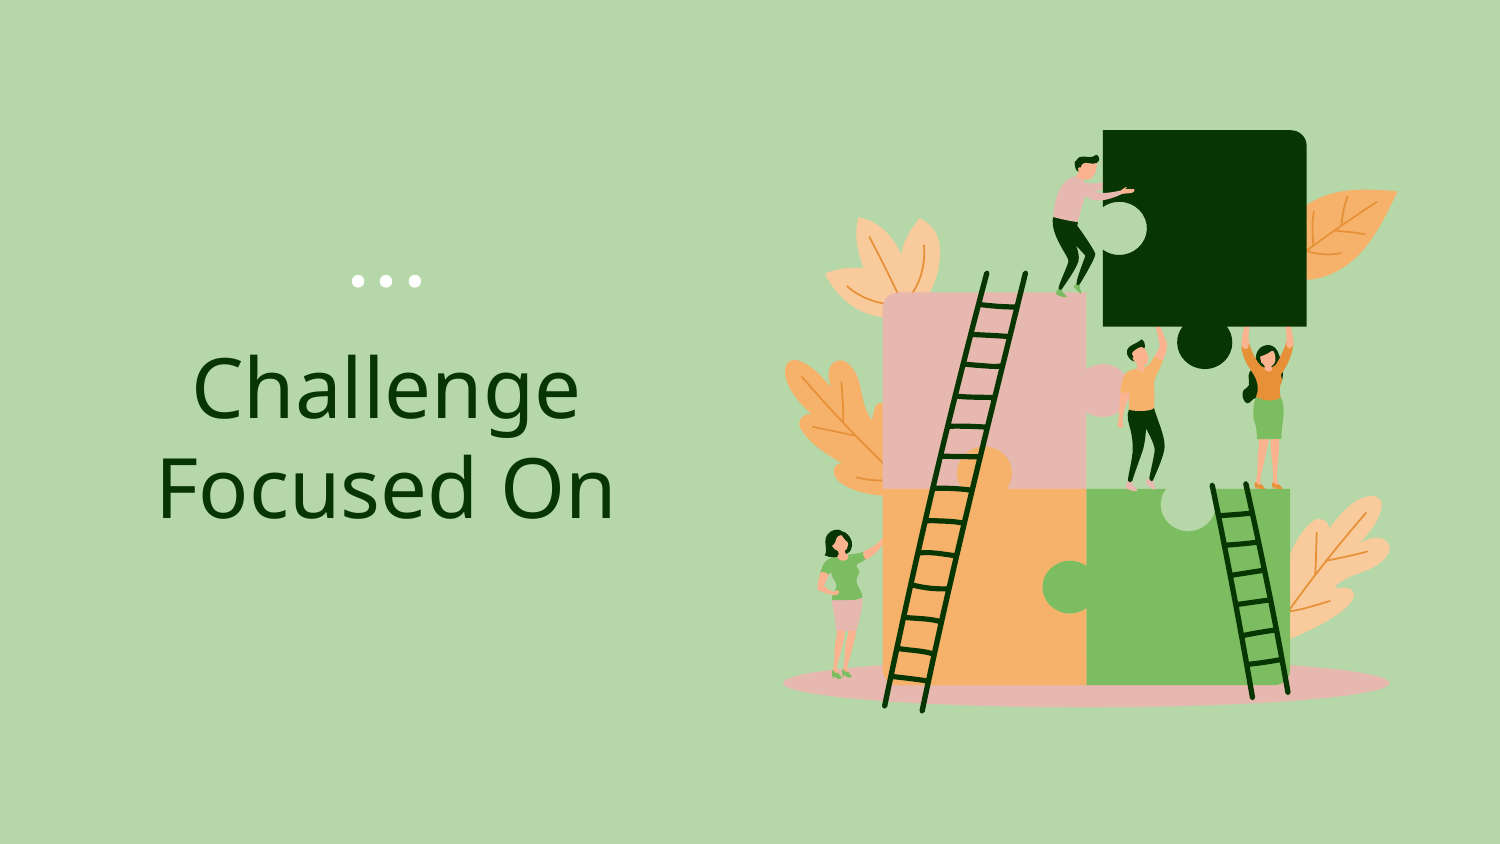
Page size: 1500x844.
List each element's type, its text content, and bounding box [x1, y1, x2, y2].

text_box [349, 274, 424, 288]
title Challenge Focused On [125, 247, 648, 551]
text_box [754, 129, 1398, 714]
